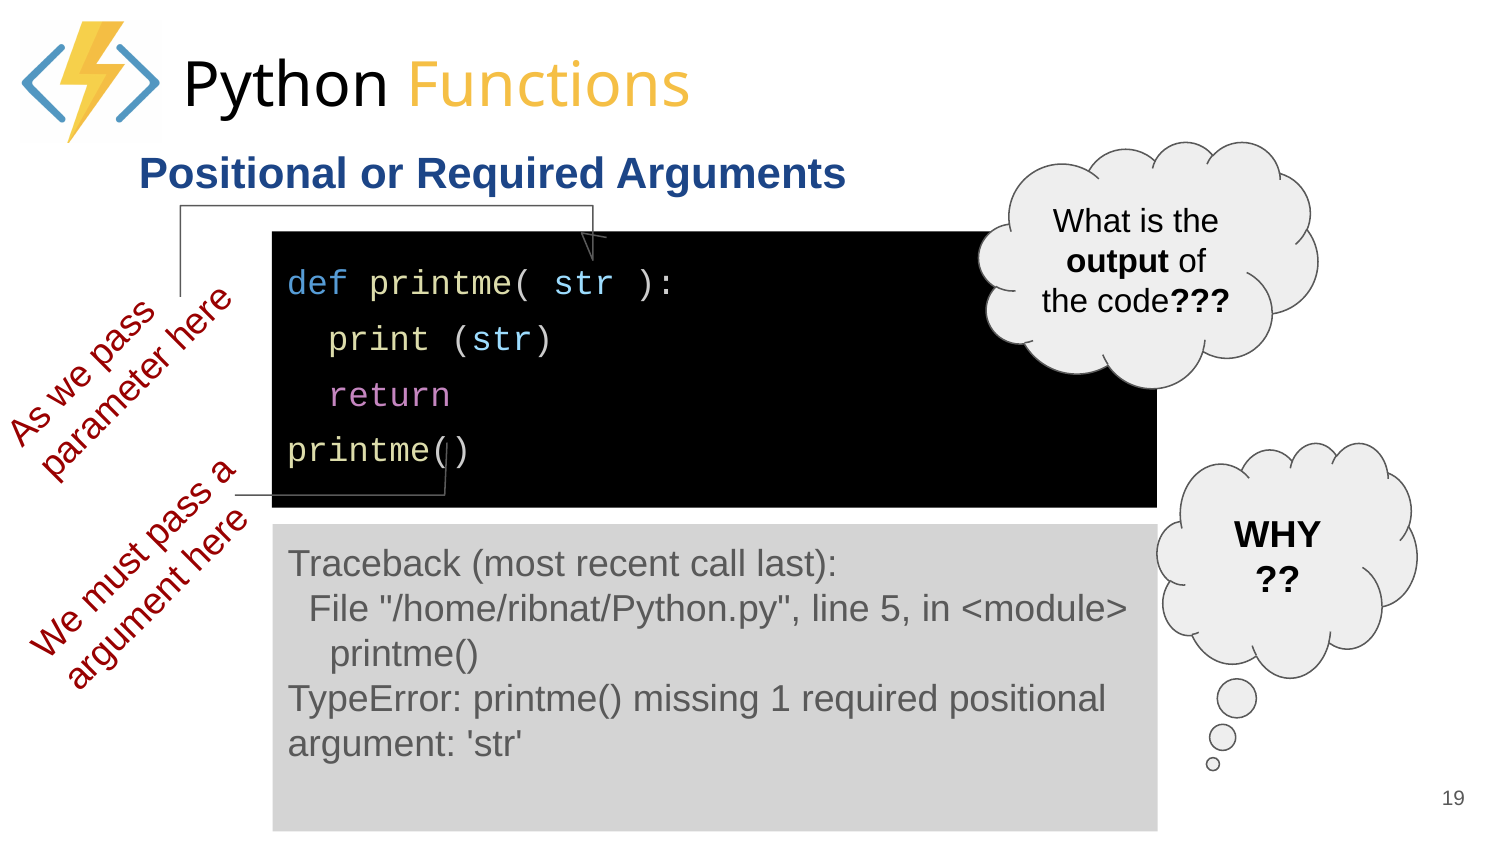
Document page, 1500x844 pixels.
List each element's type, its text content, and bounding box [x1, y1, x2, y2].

text_box As we pass parameter here [0, 217, 285, 523]
picture [20, 20, 162, 143]
text_box We must pass a argument here [0, 418, 318, 736]
text_box What is the output of the code??? [978, 142, 1318, 389]
text_box Python Functions [167, 42, 1418, 121]
text_box Positional or Required Arguments [123, 129, 1430, 228]
slide_number 19 [1389, 764, 1480, 830]
text_box [180, 205, 607, 297]
text_box WHY ?? [1217, 678, 1257, 718]
text_box WHY ?? [1209, 724, 1236, 751]
text_box Traceback (most recent call last): File "/home/ribnat/Python.py", line 5, in <module> printme() TypeError: printme() missing 1 required positional argument: 'str' [272, 524, 1158, 832]
text_box WHY ?? [1156, 443, 1418, 679]
text_box WHY ?? [1206, 757, 1220, 771]
text_box [234, 442, 447, 496]
text_box def printme( str ): print (str) return printme() [271, 231, 1157, 508]
